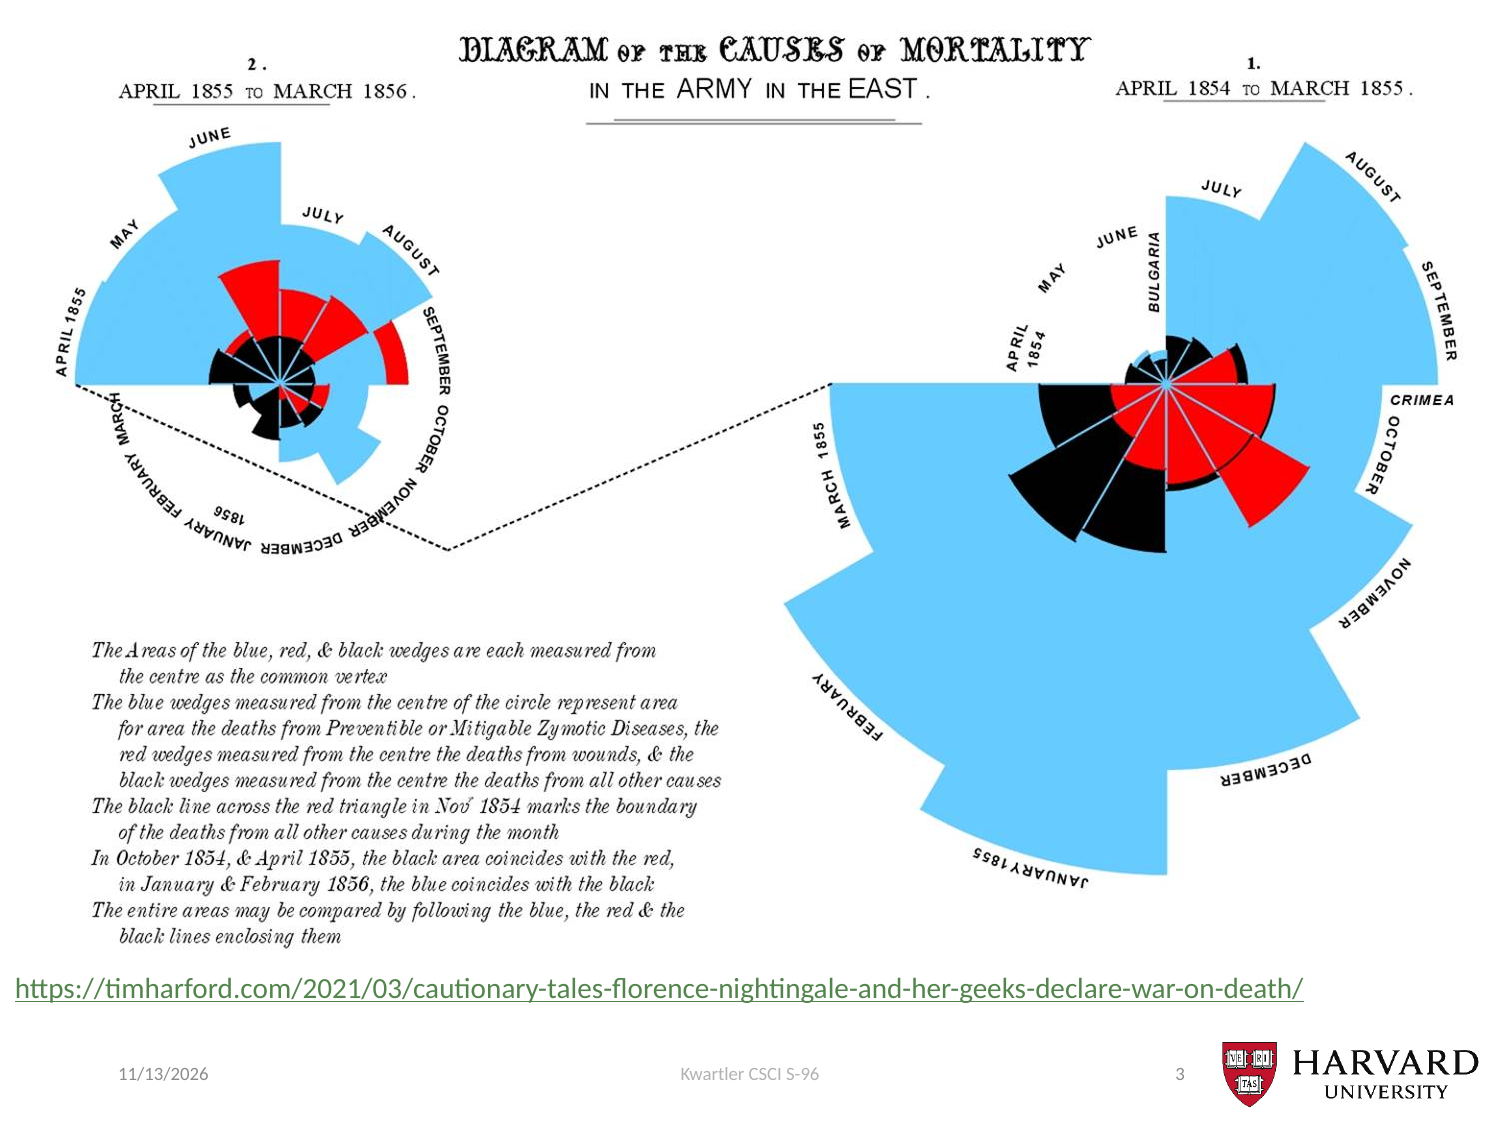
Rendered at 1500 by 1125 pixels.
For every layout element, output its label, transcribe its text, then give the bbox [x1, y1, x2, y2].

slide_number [103, 1042, 441, 1103]
picture [0, 29, 1500, 956]
slide_number 3 [1059, 1042, 1200, 1103]
text_box https://timharford.com/2021/03/cautionary-tales-florence-nightingale-and-her-geeks-declare-war-on-death/ [0, 961, 1500, 1012]
footer Kwartler CSCI S-96 [496, 1042, 1004, 1103]
picture [1200, 1024, 1500, 1125]
